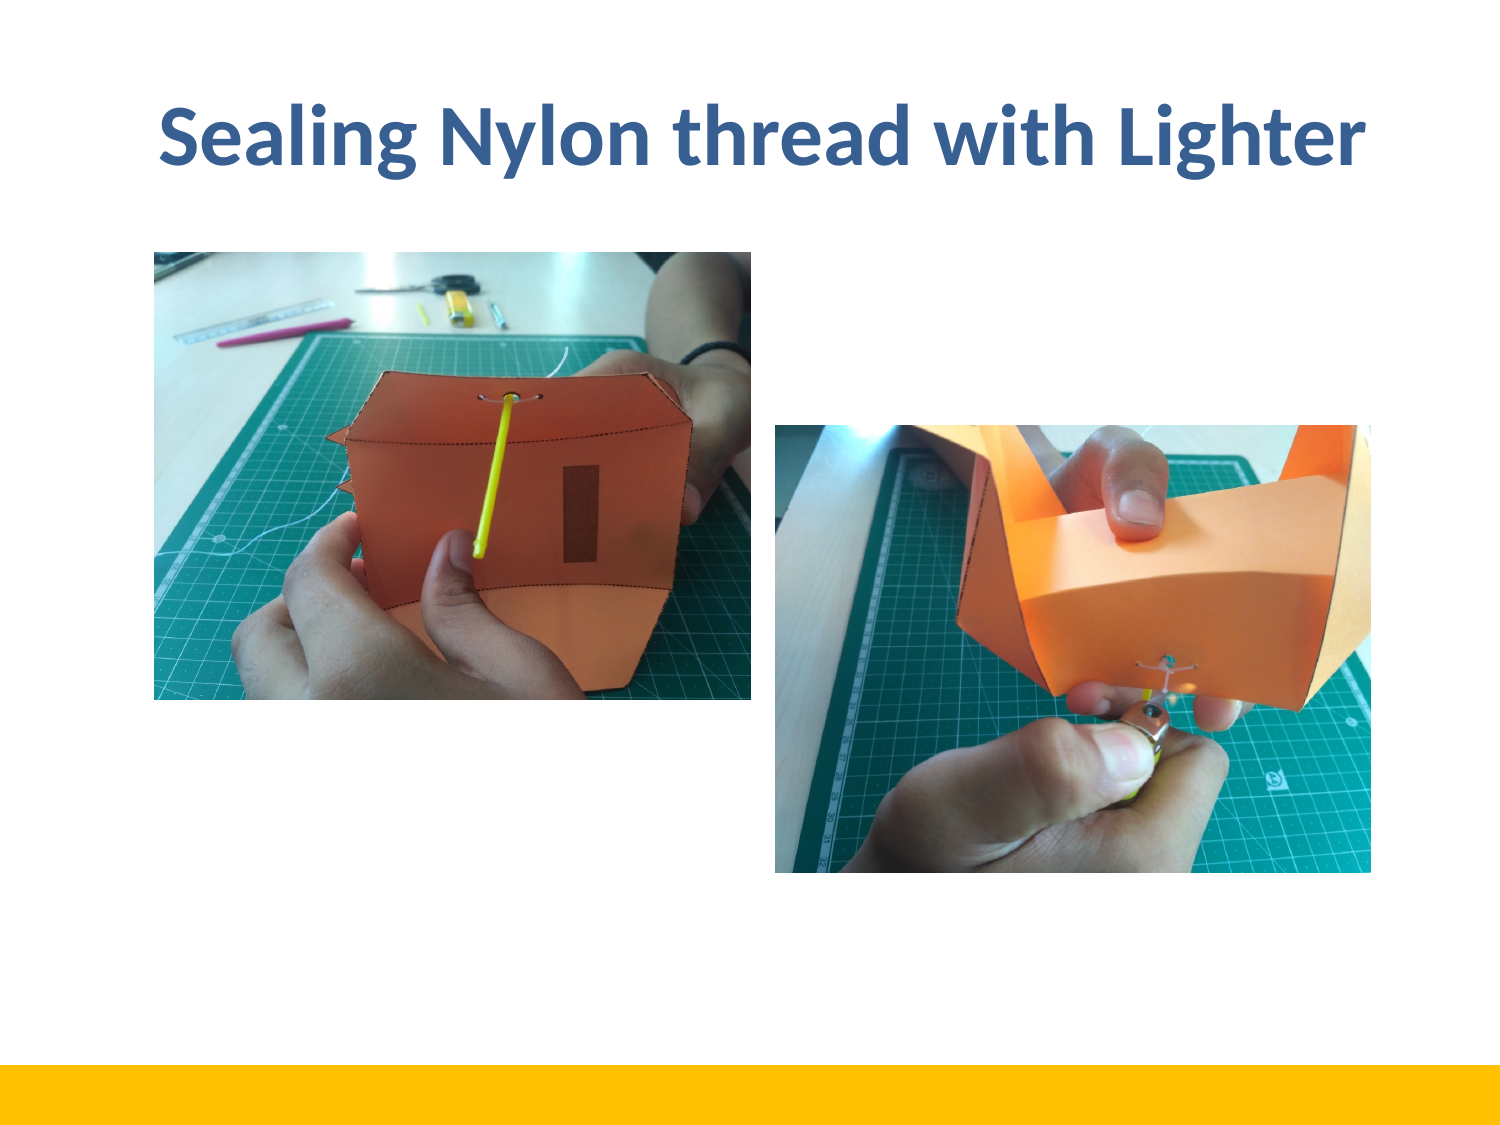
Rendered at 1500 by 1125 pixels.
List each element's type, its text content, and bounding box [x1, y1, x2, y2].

picture [153, 252, 751, 700]
title Sealing Nylon thread with Lighter [154, 76, 1371, 191]
picture [774, 425, 1371, 873]
text_box [0, 1065, 1500, 1125]
